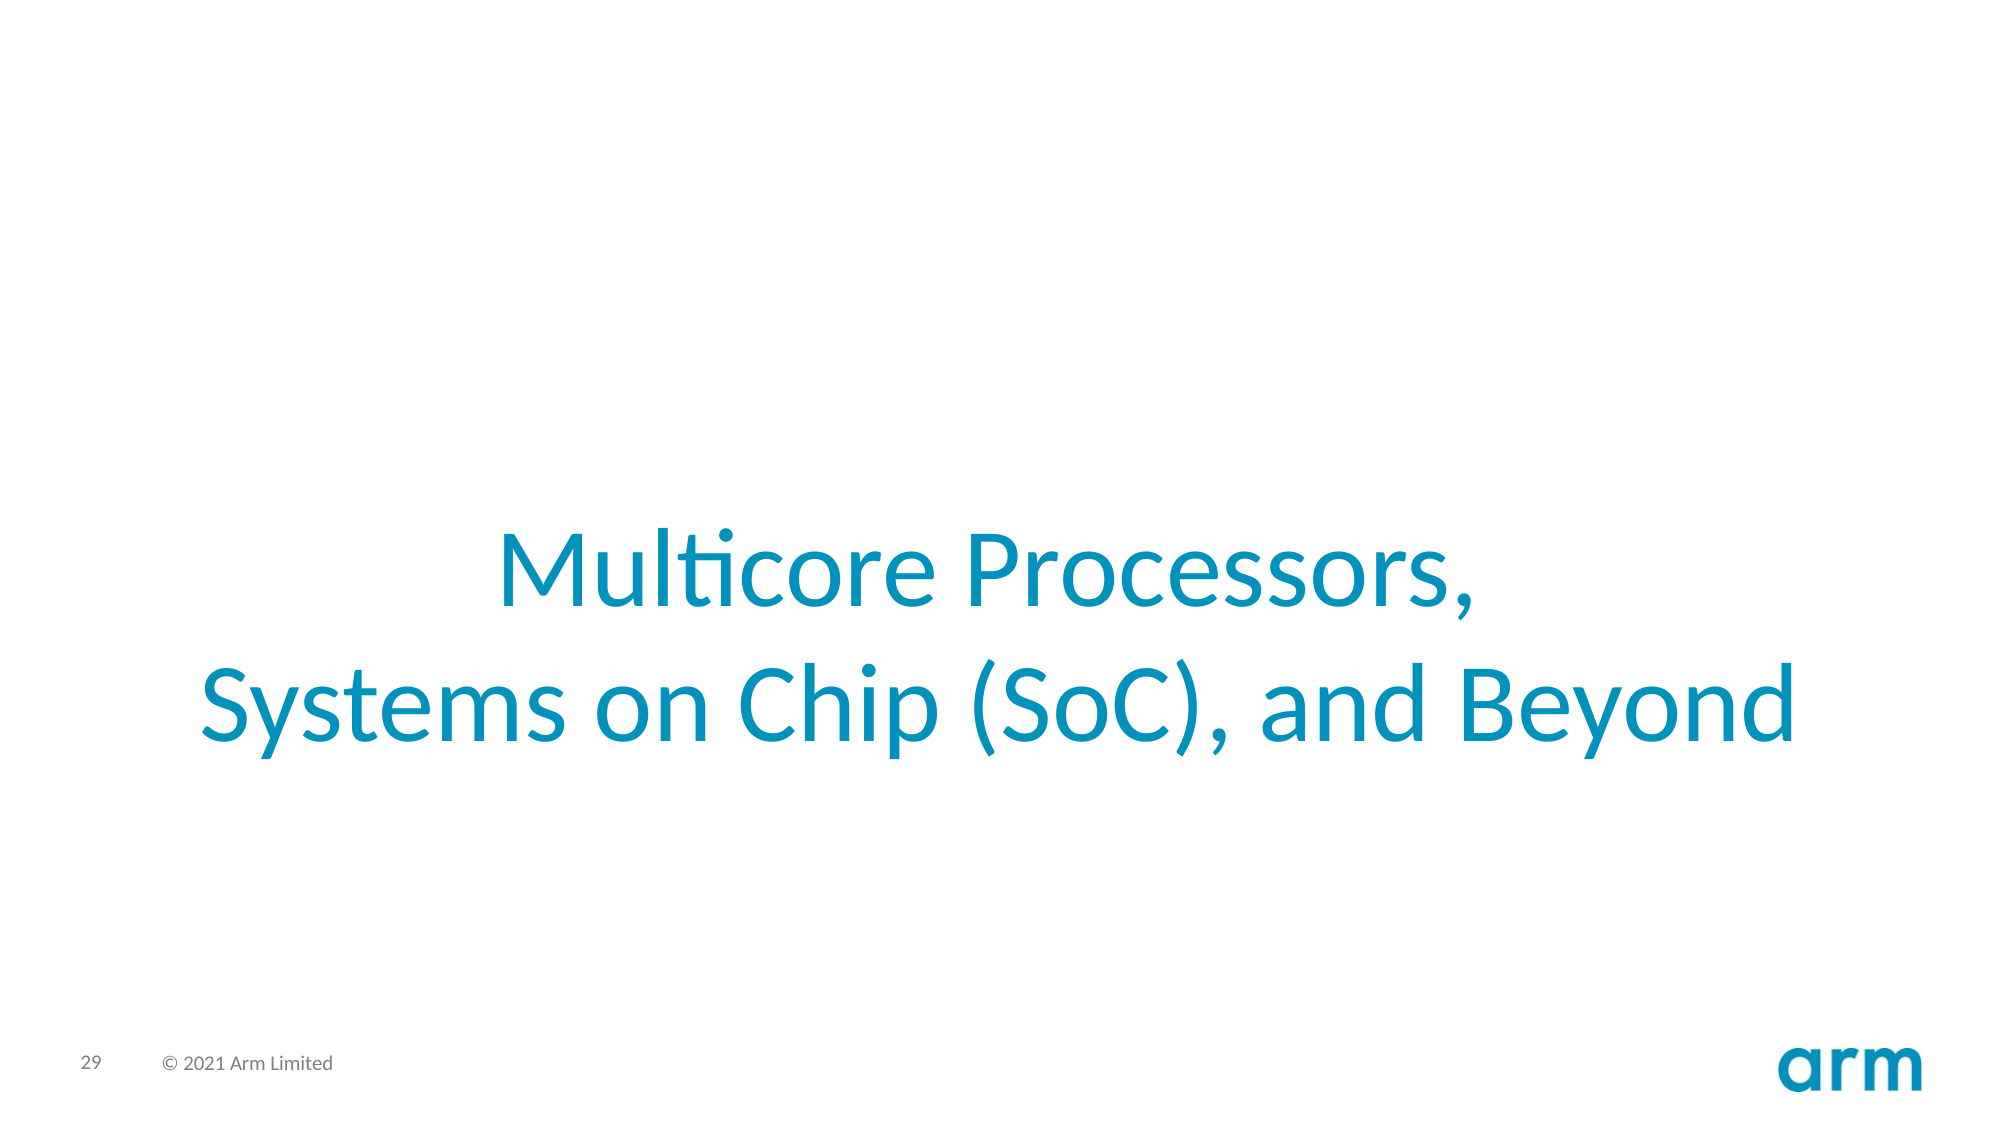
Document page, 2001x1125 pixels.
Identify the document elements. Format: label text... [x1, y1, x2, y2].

picture [1889, 1048, 1903, 1053]
picture [1803, 1048, 1922, 1092]
picture [1778, 1048, 1794, 1067]
text_box Multicore Processors, Systems on Chip (SoC), and Beyond [184, 486, 1816, 772]
picture [1788, 1056, 1812, 1083]
picture [1911, 1048, 1922, 1062]
picture [1778, 1072, 1794, 1092]
